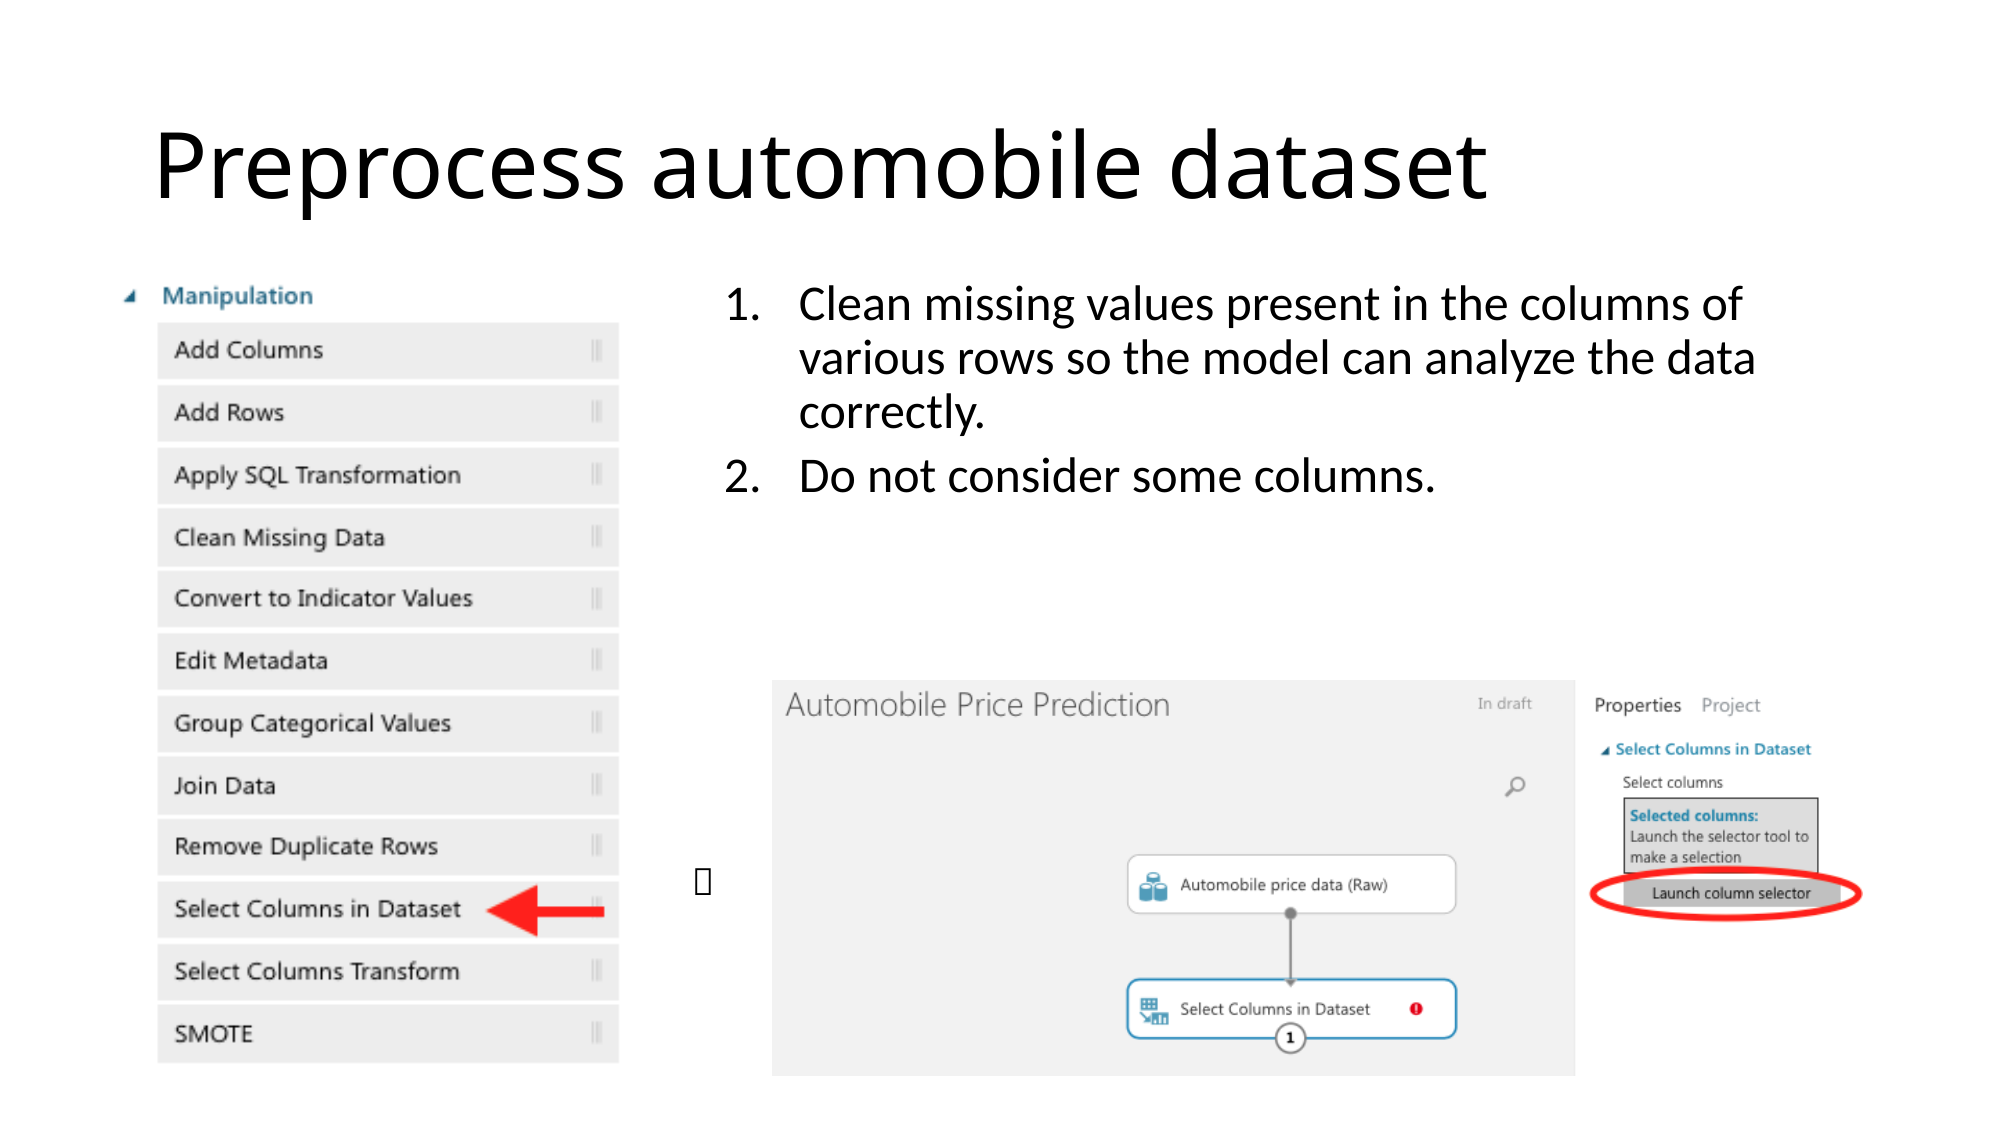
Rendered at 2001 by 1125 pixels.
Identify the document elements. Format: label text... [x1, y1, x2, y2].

picture [104, 269, 634, 1076]
picture [772, 680, 1863, 1076]
list Clean missing values present in the columns of various rows so the model can analyze the data correctly. Do not consider some columns. [634, 269, 1863, 631]
text_box  [641, 850, 765, 911]
title Preprocess automobile dataset [137, 59, 1863, 269]
